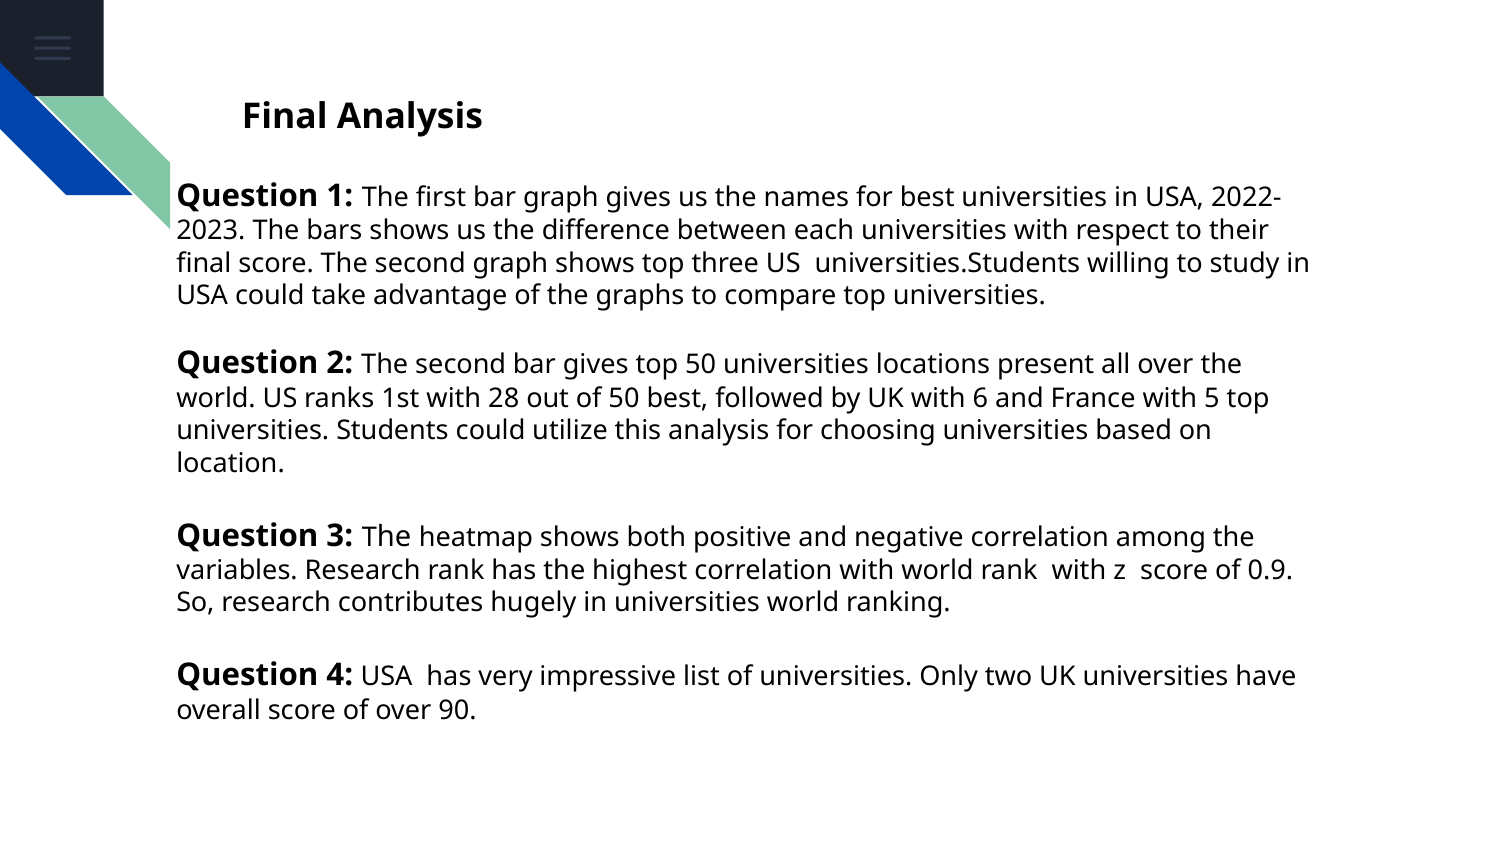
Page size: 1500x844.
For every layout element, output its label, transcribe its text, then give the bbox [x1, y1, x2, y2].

list Question 1: The first bar graph gives us the names for best universities in USA, 2022-2023. The bars shows us the difference between each universities with respect to their final score. The second graph shows top three US universities.Students willing to study in USA could take advantage of the graphs to compare top universities. Question 2: The second bar gives top 50 universities locations present all over the world. US ranks 1st with 28 out of 50 best, followed by UK with 6 and France with 5 top universities. Students could utilize this analysis for choosing universities based on location. Question 3: The heatmap shows both positive and negative correlation among the variables. Research rank has the highest correlation with world rank with z score of 0.9. So, research contributes hugely in universities world ranking. Question 4: USA has very impressive list of universities. Only two UK universities have overall score of over 90. [161, 160, 1340, 745]
text_box Final Analysis [226, 77, 1048, 151]
